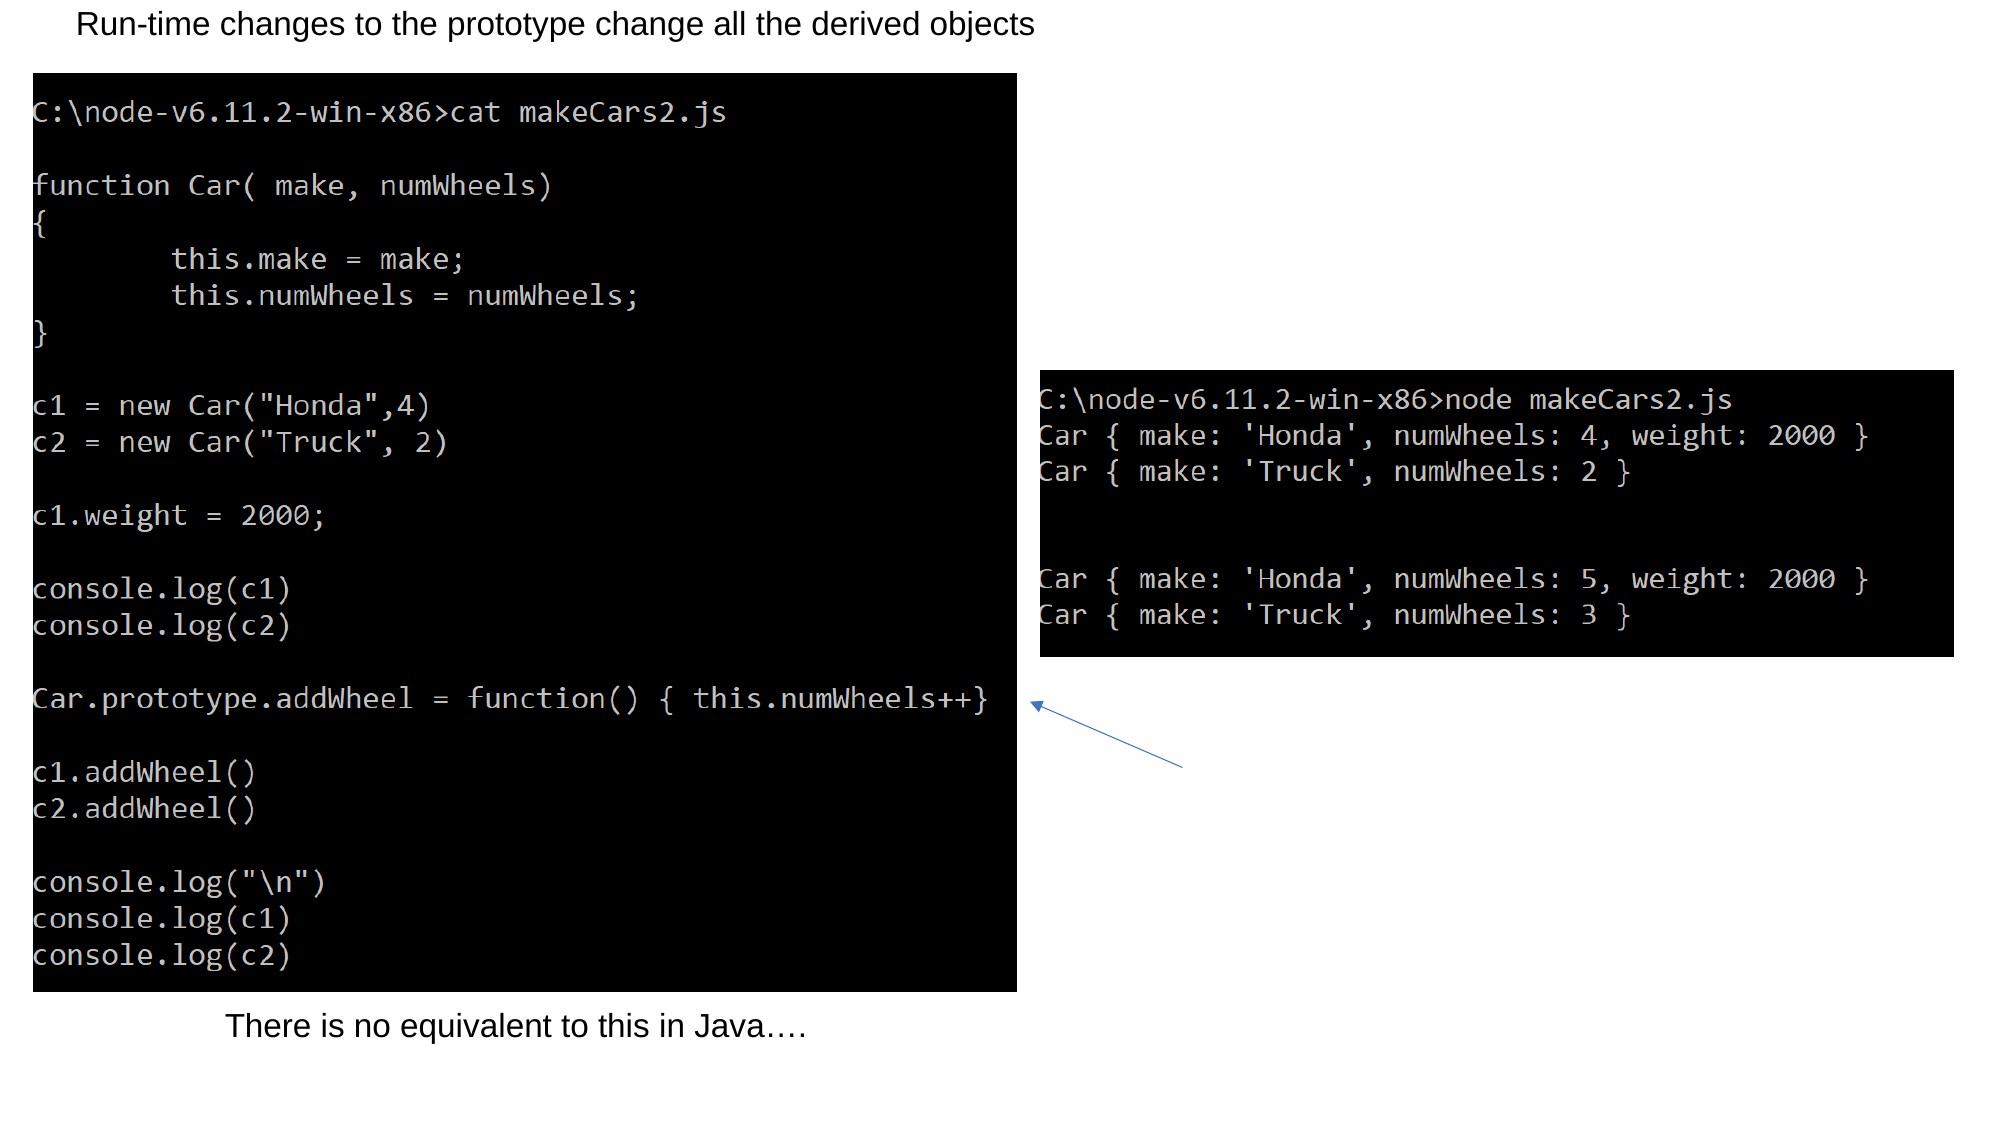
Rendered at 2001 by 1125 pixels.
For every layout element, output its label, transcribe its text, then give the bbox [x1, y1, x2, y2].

text_box Run-time changes to the prototype change all the derived objects [61, 0, 1255, 130]
picture [1040, 370, 1954, 657]
picture [33, 73, 1017, 992]
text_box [1029, 701, 1183, 768]
text_box There is no equivalent to this in Java…. [210, 996, 824, 1125]
